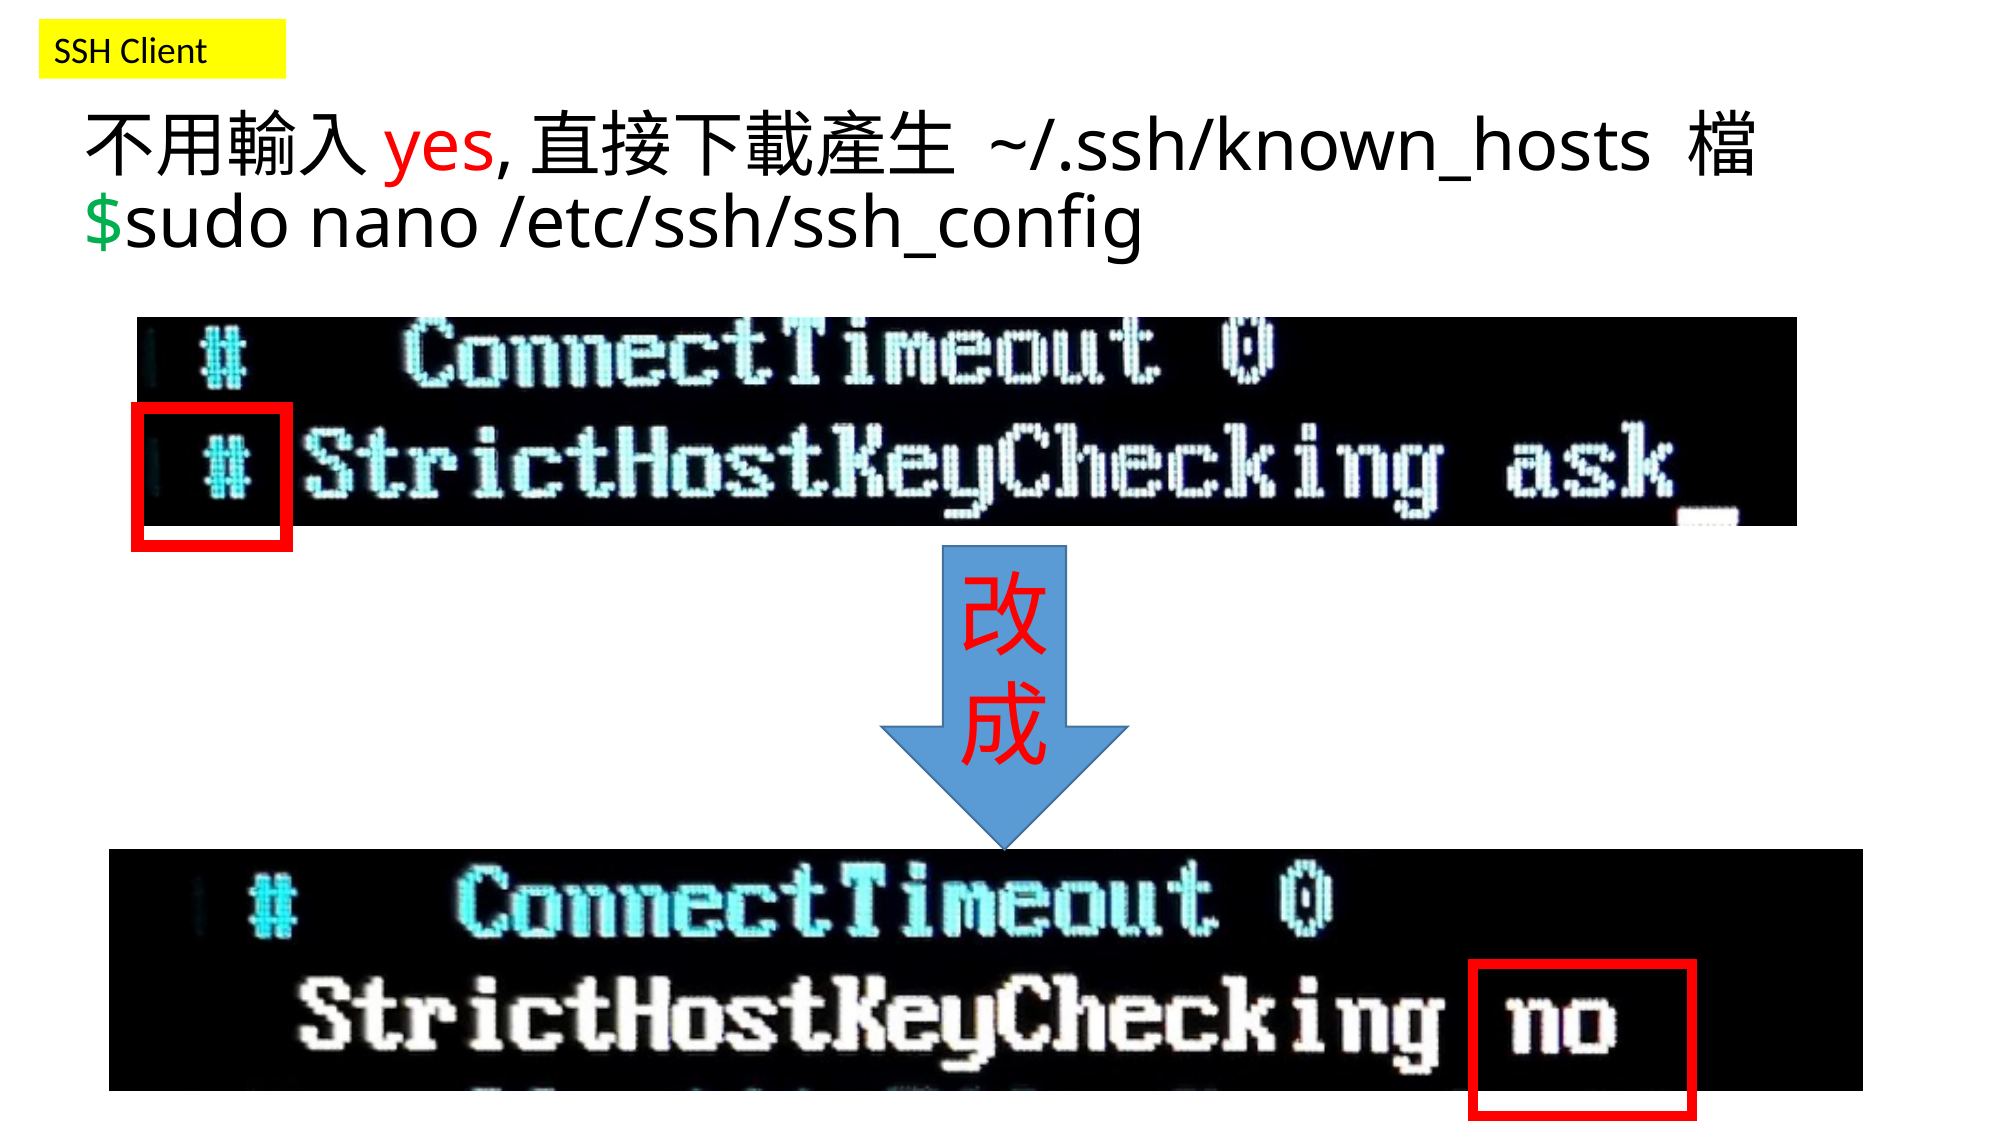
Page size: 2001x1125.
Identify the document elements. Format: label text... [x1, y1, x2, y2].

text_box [109, 317, 1863, 1116]
title 不用輸入yes,直接下載產生 ~/.ssh/known_hosts 檔 $sudo nano /etc/ssh/ssh_config [68, 77, 1866, 295]
text_box SSH Client [39, 19, 287, 79]
